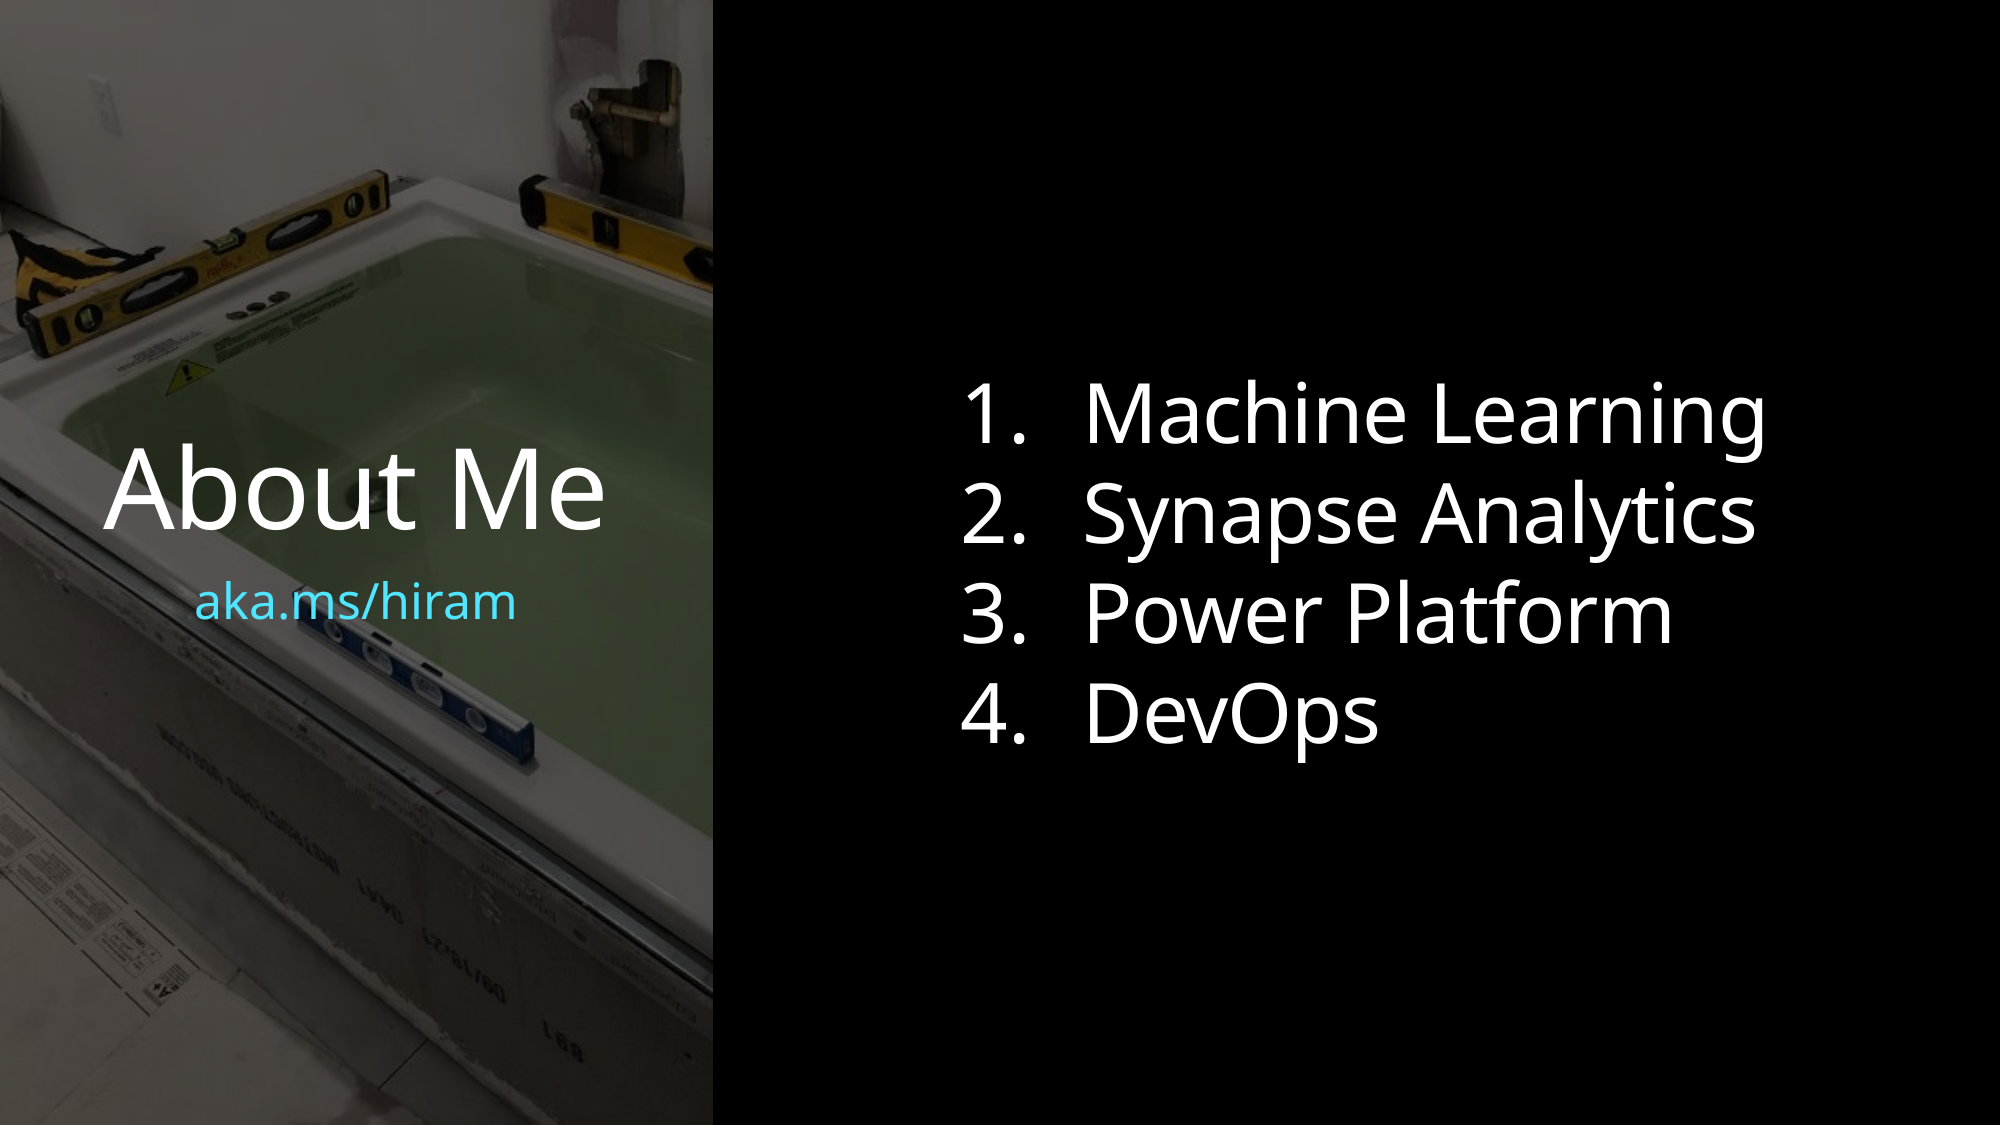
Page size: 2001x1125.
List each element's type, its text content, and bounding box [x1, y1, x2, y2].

text_box Machine Learning Synapse Analytics Power Platform DevOps [945, 352, 1810, 768]
picture [0, 0, 714, 1125]
